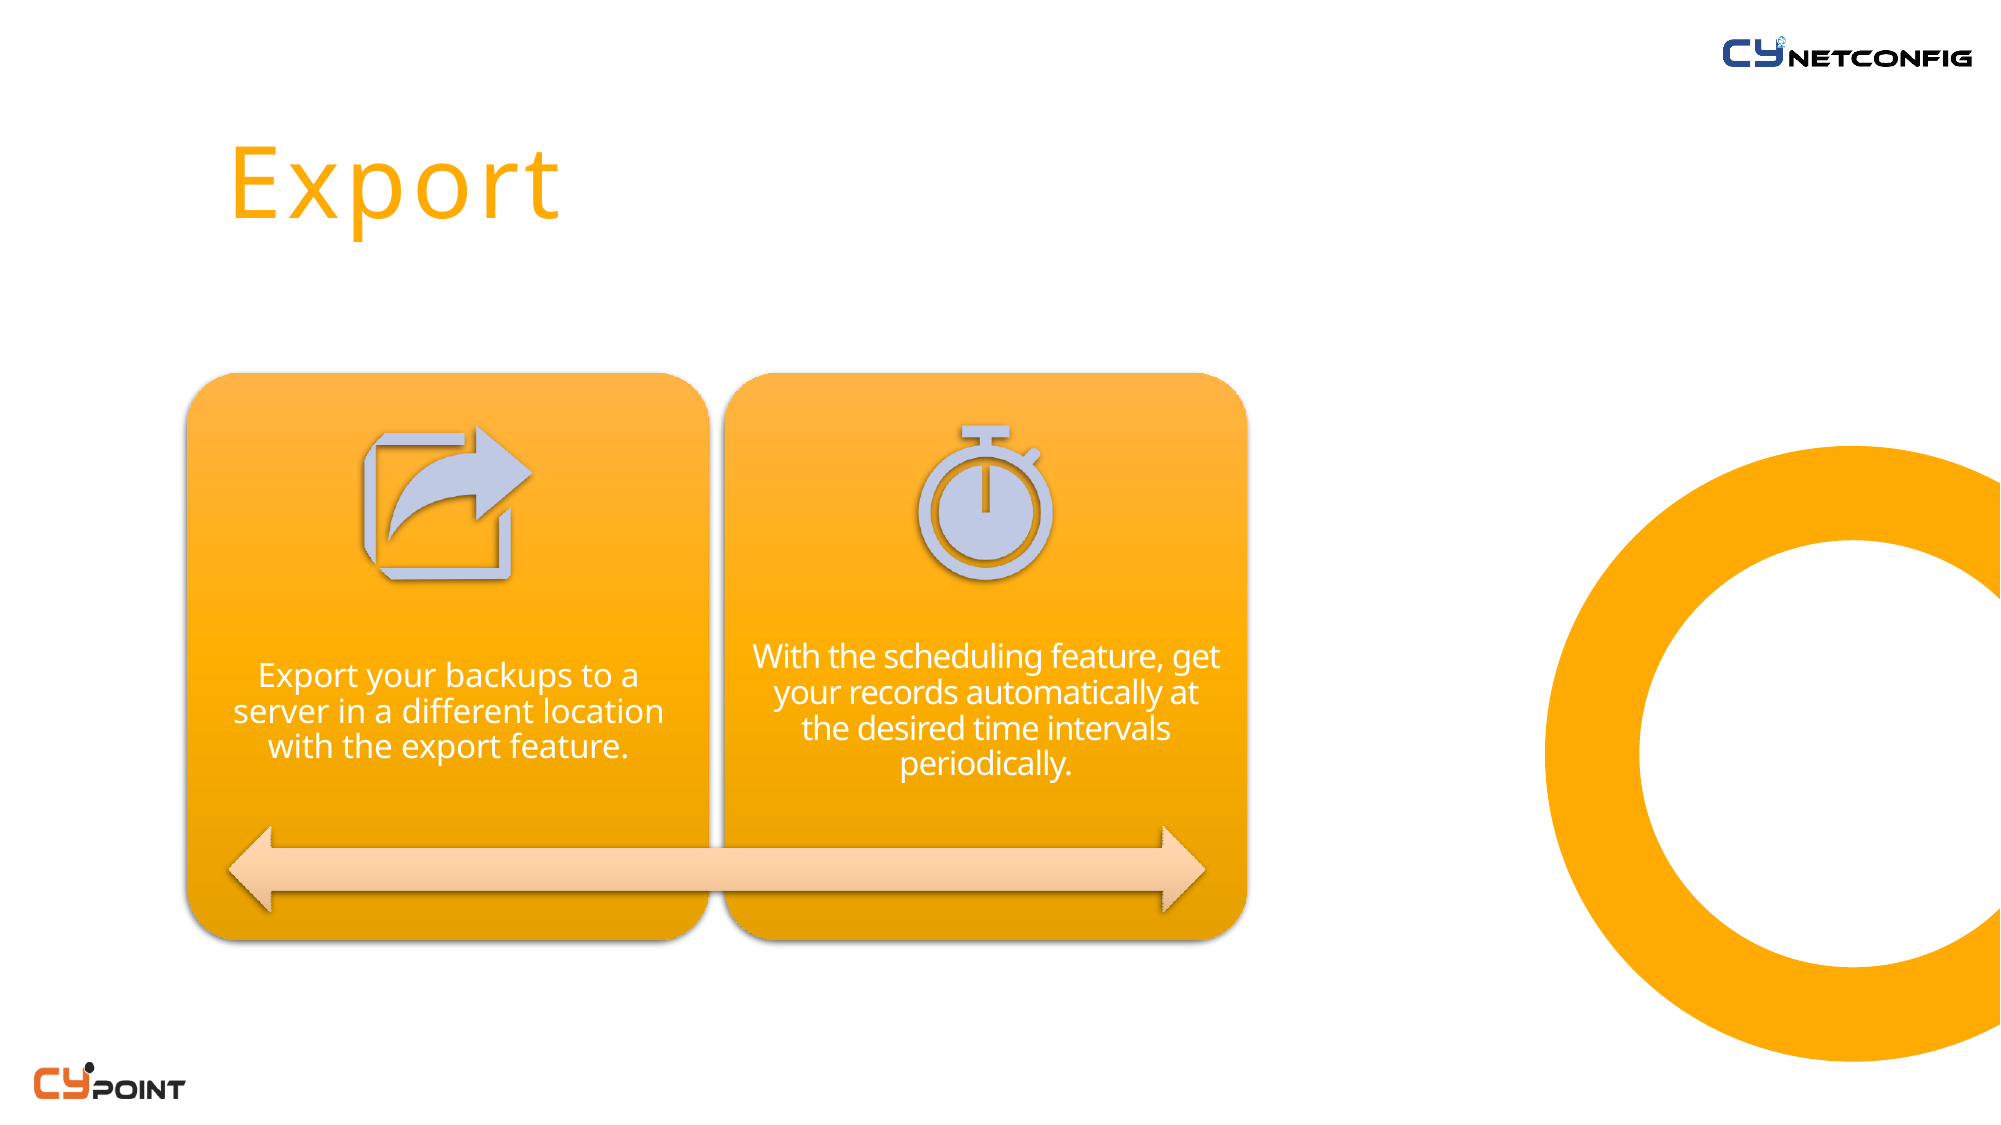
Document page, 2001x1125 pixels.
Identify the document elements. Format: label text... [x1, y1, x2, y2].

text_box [178, 368, 340, 951]
text_box [34, 1062, 186, 1099]
text_box [1723, 36, 1972, 67]
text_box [343, 366, 1263, 953]
text_box [1545, 445, 2000, 1062]
title Export [224, 116, 875, 307]
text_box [218, 400, 1215, 924]
